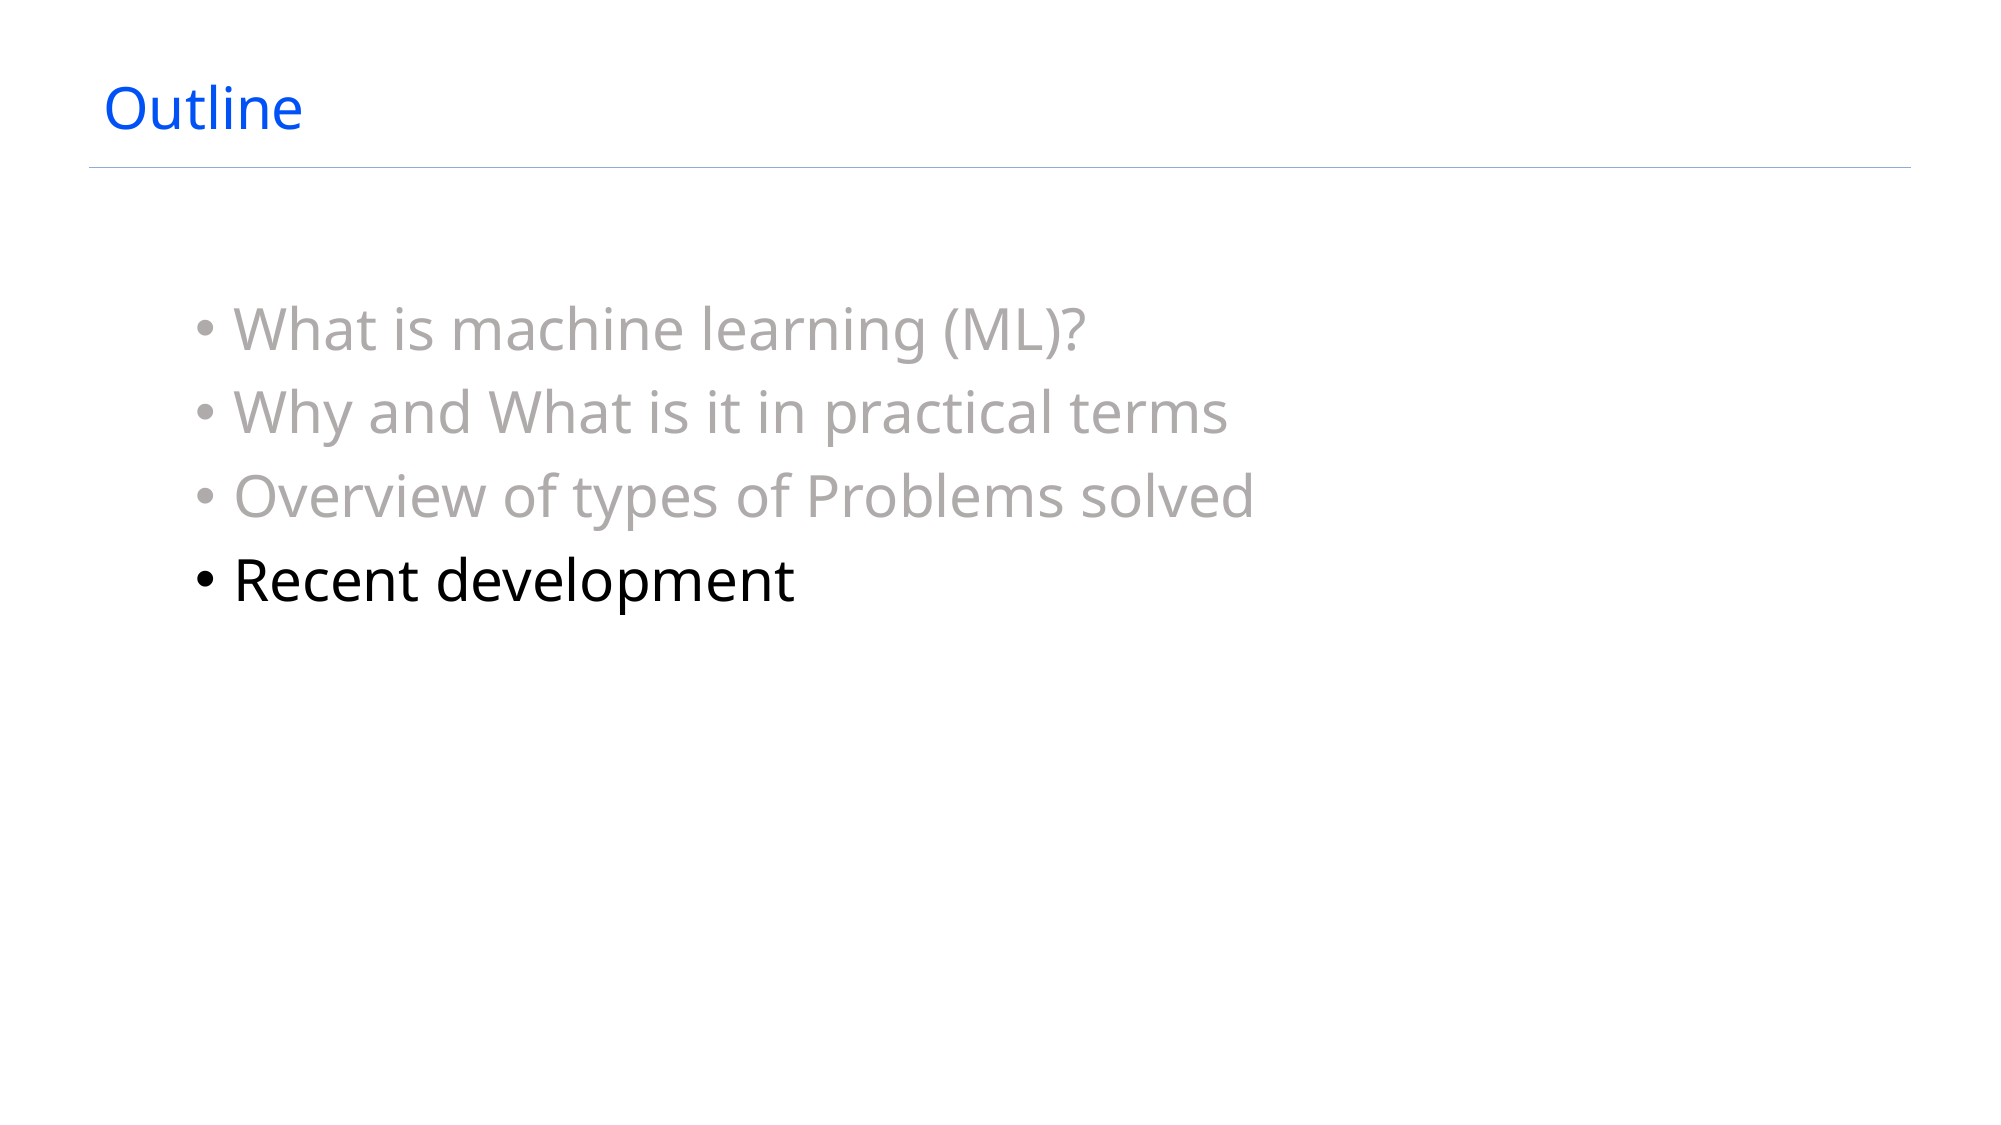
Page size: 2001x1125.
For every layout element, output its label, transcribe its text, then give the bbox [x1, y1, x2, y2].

title Outline [88, 45, 1882, 151]
list What is machine learning (ML)? Why and What is it in practical terms Overview of types of Problems solved Recent development [180, 292, 1288, 833]
